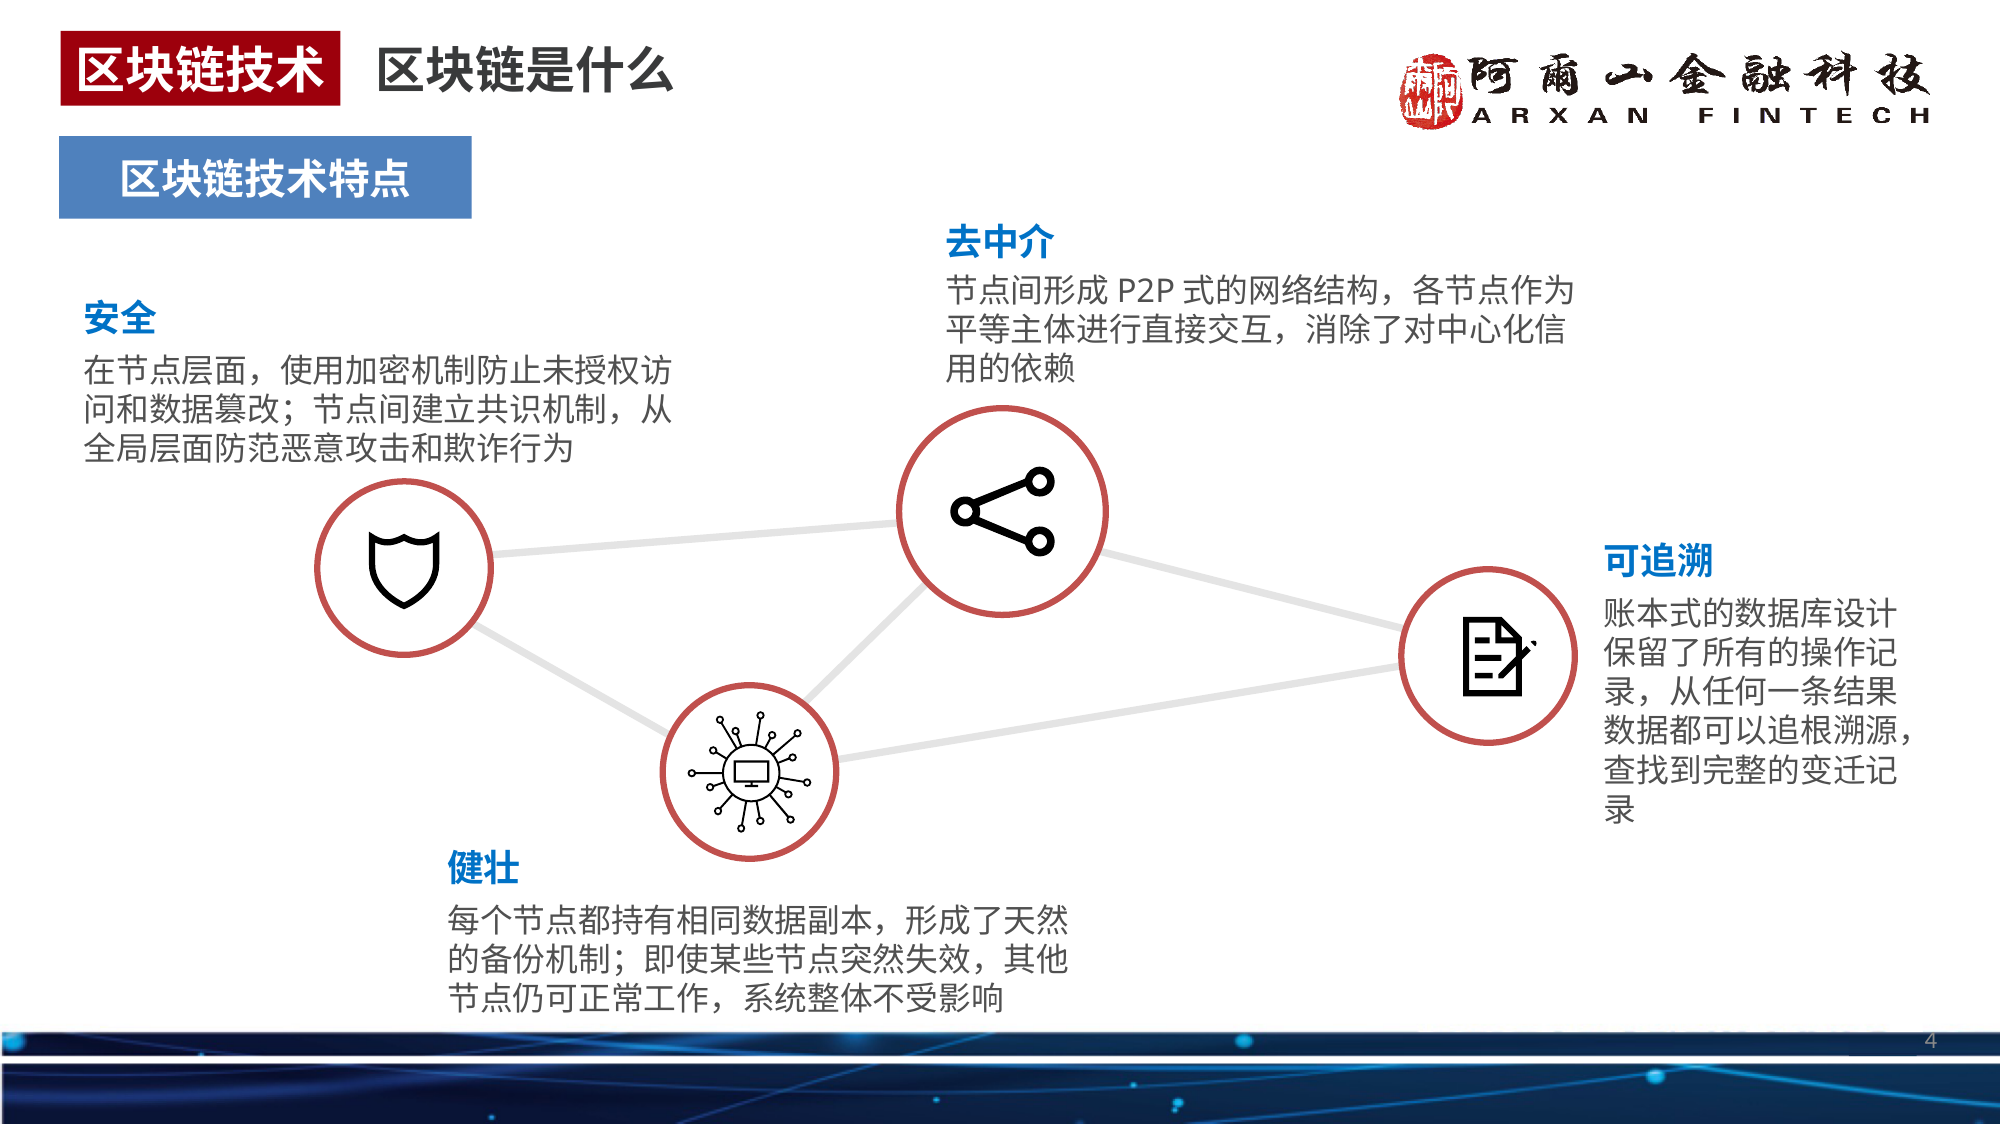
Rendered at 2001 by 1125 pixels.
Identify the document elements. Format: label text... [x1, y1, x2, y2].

text_box 区块链是什么 [360, 30, 690, 106]
picture [1394, 42, 1939, 138]
picture [0, 490, 2000, 1124]
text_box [54, 207, 1932, 1026]
text_box 区块链技术 [60, 30, 341, 106]
text_box 4 [1485, 1008, 1953, 1069]
text_box 区块链技术特点 [57, 134, 474, 206]
